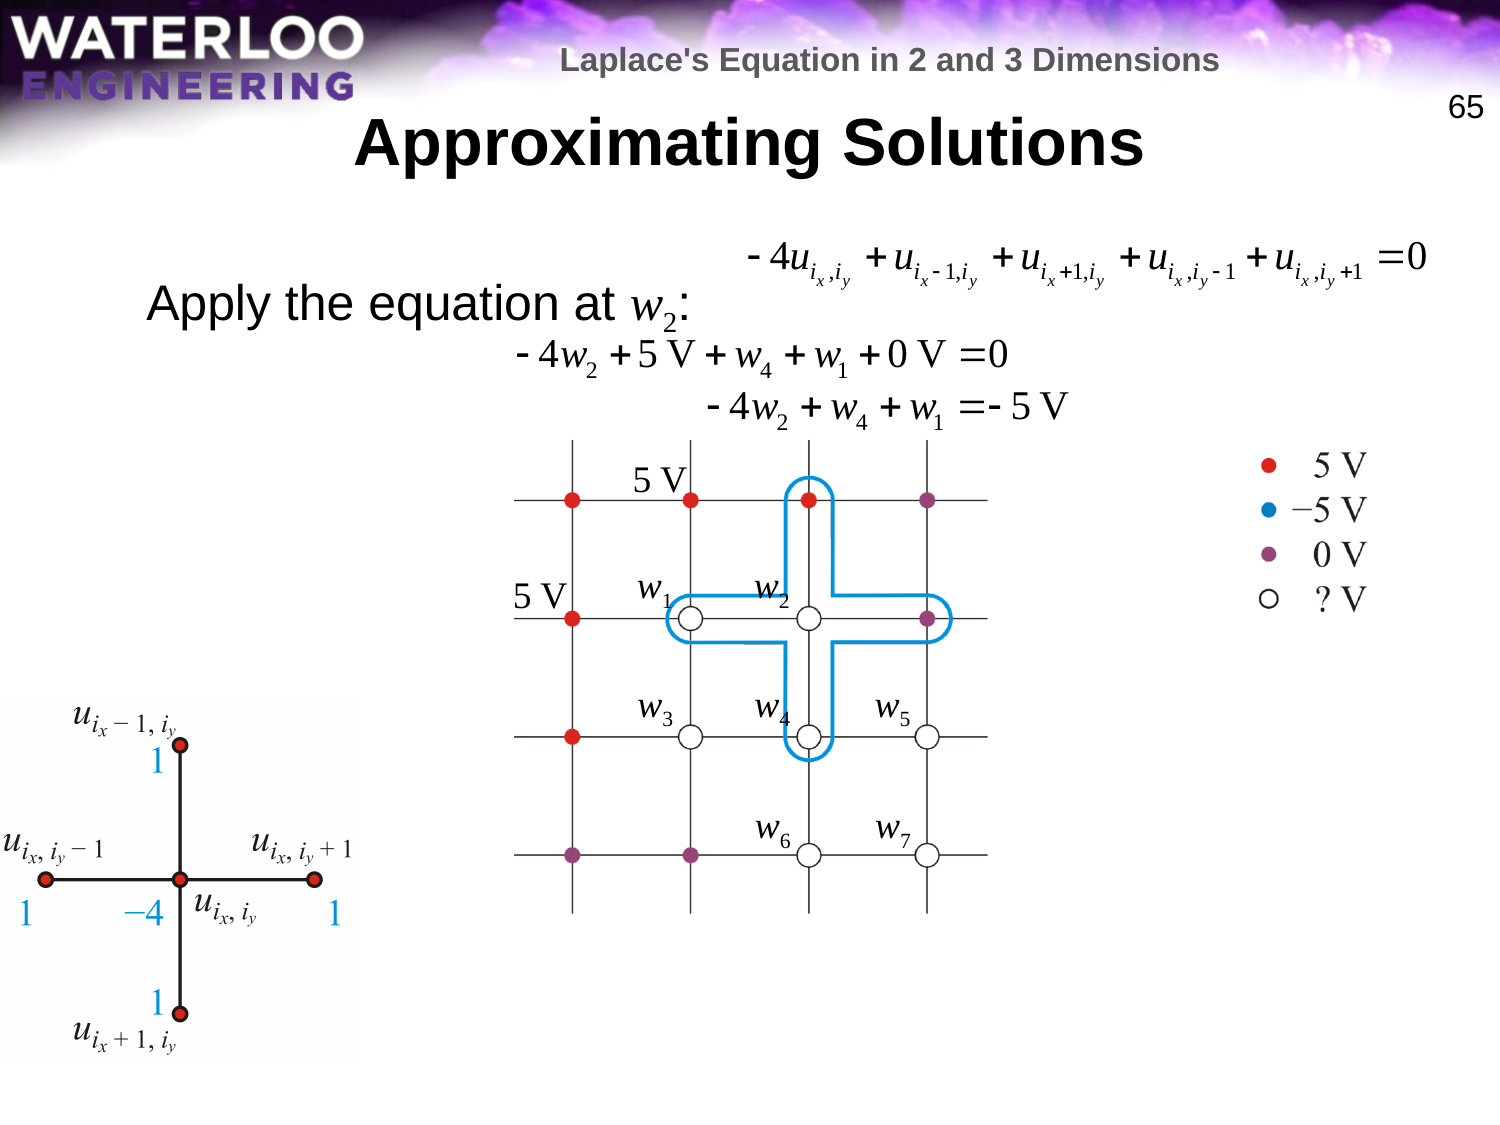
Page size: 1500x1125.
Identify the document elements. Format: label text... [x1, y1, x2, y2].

picture [501, 429, 999, 925]
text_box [700, 378, 1078, 441]
picture [1245, 444, 1382, 621]
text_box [509, 326, 1017, 389]
picture [0, 0, 1500, 1125]
slide_number 65 [1371, 73, 1500, 134]
title Approximating Solutions [74, 44, 1426, 233]
list Apply the equation at w2: [74, 262, 1426, 1020]
footer Laplace's Equation in 2 and 3 Dimensions [535, 31, 1236, 74]
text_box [740, 228, 1434, 297]
